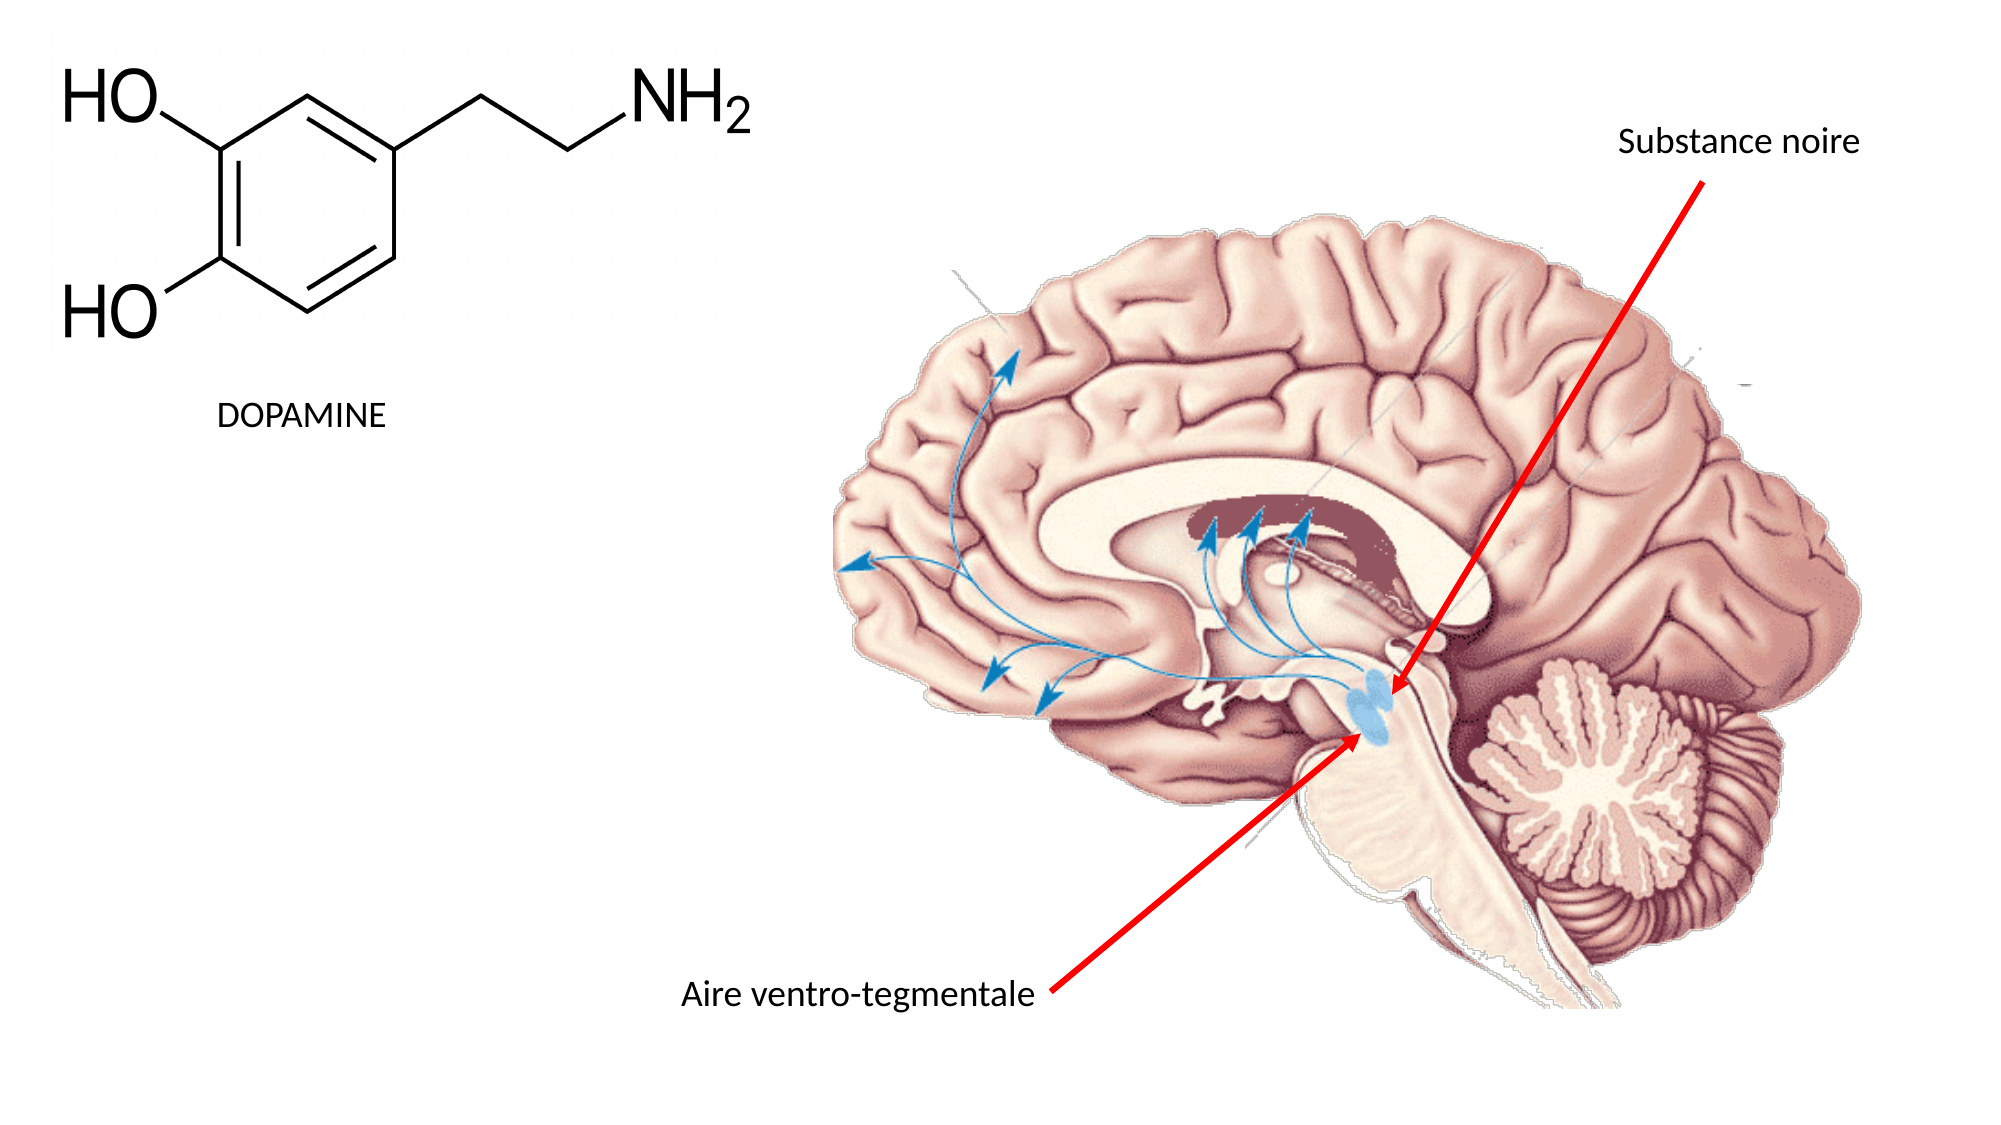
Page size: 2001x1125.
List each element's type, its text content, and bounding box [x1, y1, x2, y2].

text_box DOPAMINE [202, 382, 402, 443]
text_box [1052, 733, 1362, 993]
picture [51, 28, 755, 354]
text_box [805, 40, 1904, 1009]
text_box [1391, 181, 1703, 695]
text_box Aire ventro-tegmentale [666, 961, 1051, 1022]
